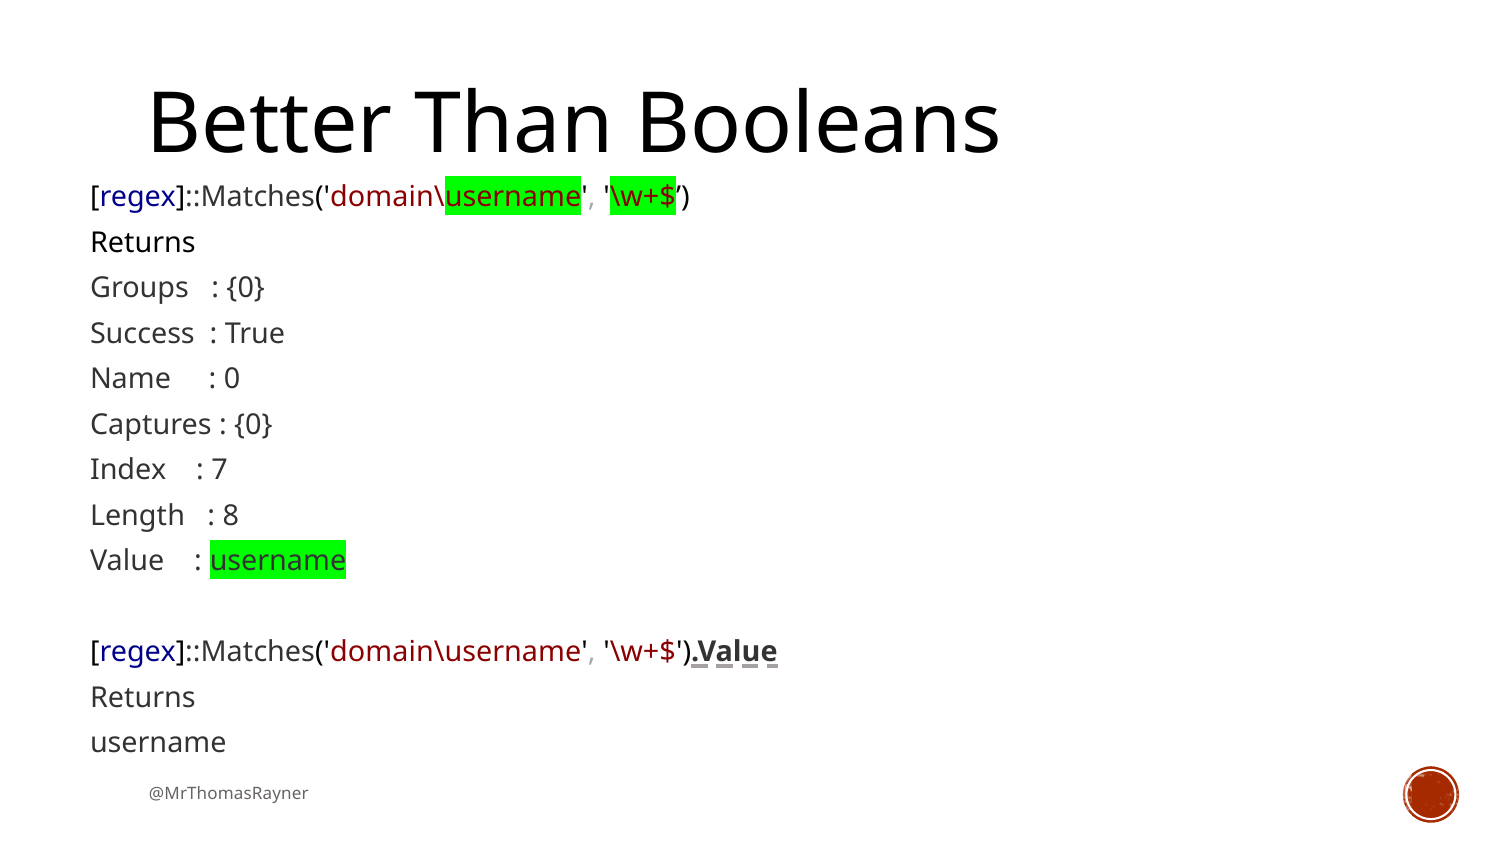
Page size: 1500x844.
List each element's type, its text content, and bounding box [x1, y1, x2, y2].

title Better Than Booleans [131, 59, 1370, 174]
list [regex]::Matches('domain\username', '\w+$’) Returns Groups : {0} Success : True Name : 0 Captures : {0} Index : 7 Length : 8 Value : username [regex]::Matches('domain\username', '\w+$').Value Returns username [75, 174, 1425, 772]
footer @MrThomasRayner [133, 771, 913, 817]
